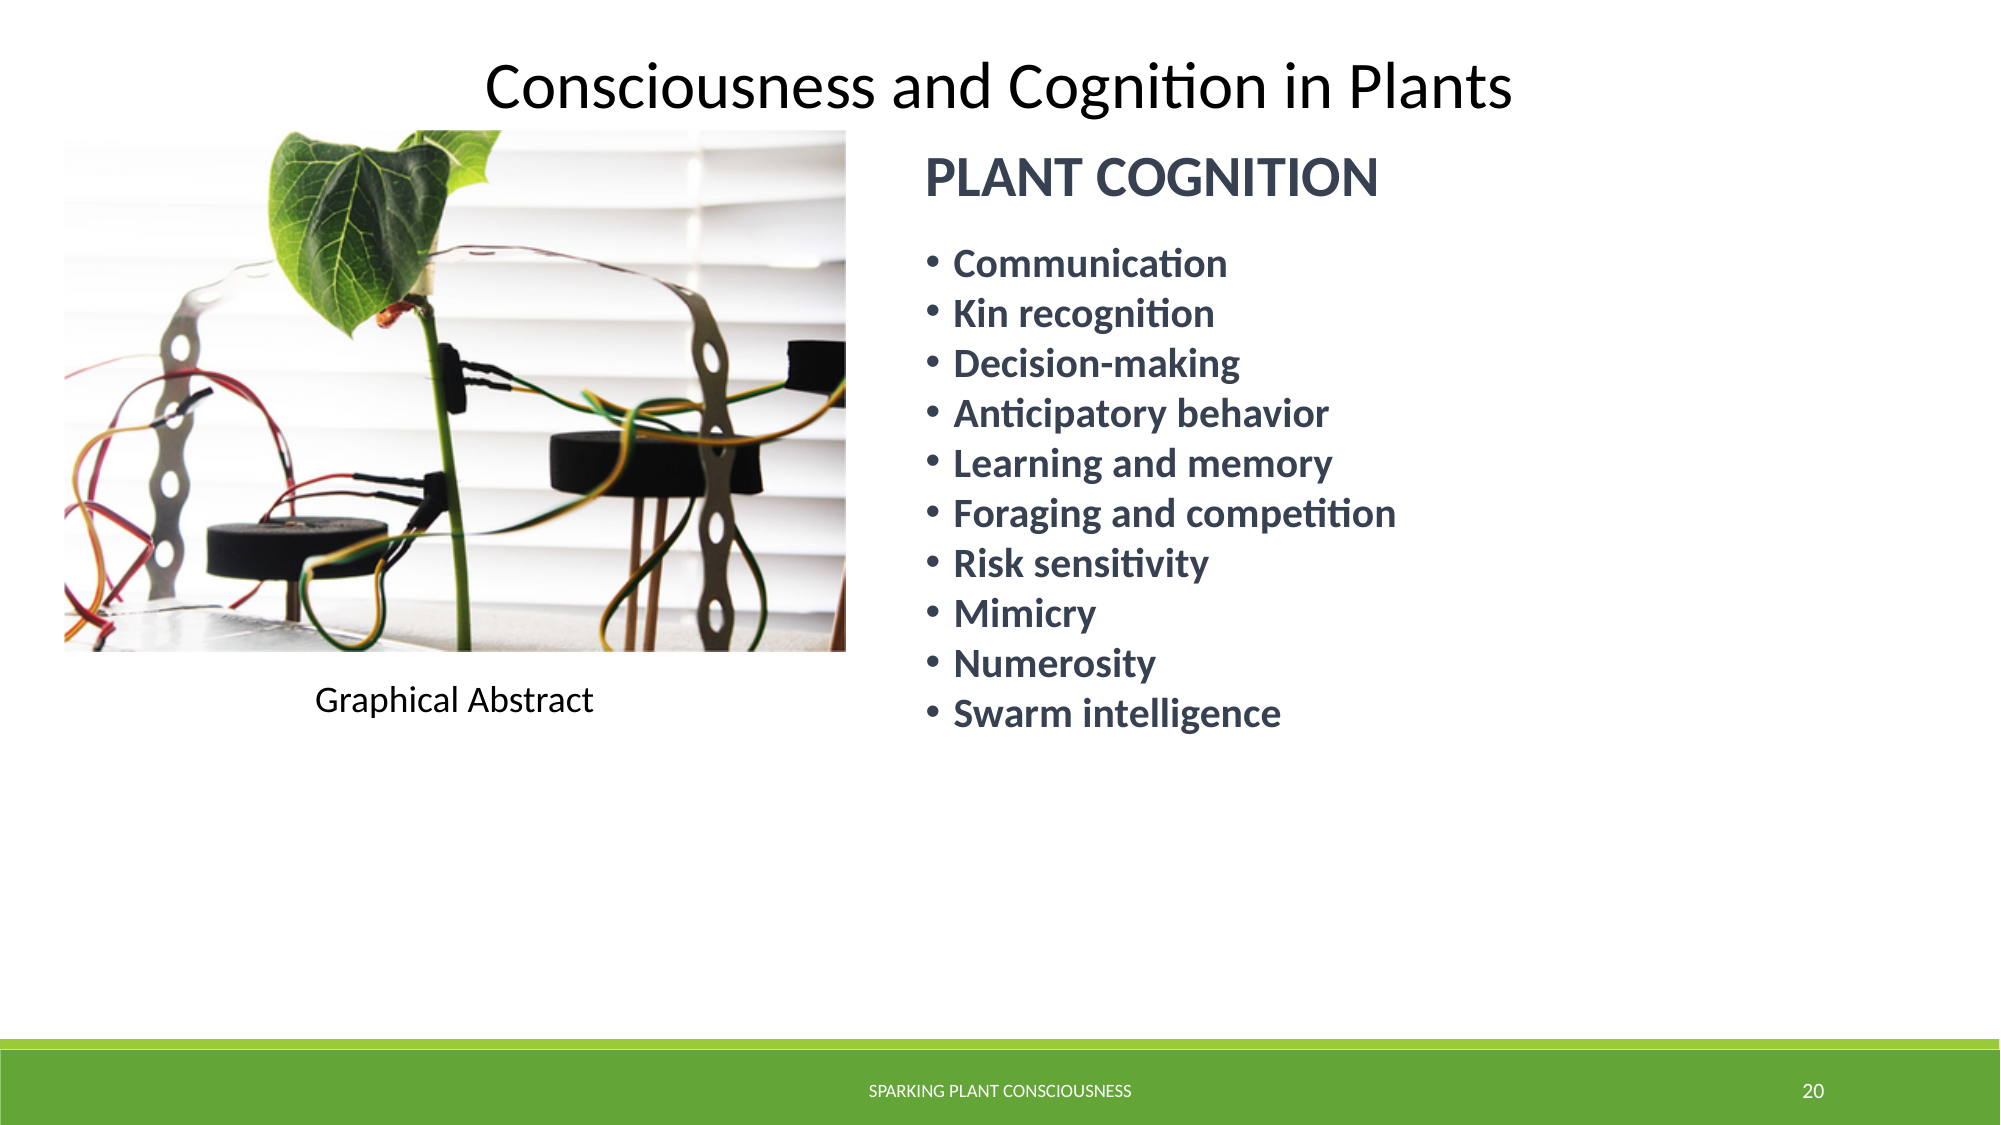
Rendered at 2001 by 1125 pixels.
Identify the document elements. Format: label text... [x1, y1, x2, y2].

text_box Graphical Abstract [300, 667, 610, 727]
slide_number 20 [1624, 1059, 1840, 1120]
text_box PLANT COGNITION Communication Kin recognition Decision-making Anticipatory behavior Learning and memory Foraging and competition Risk sensitivity Mimicry Numerosity Swarm intelligence [910, 130, 1958, 771]
footer Sparking Plant Consciousness [604, 1059, 1396, 1120]
text_box Consciousness and Cognition in Plants [64, 34, 1936, 130]
picture [63, 130, 847, 652]
